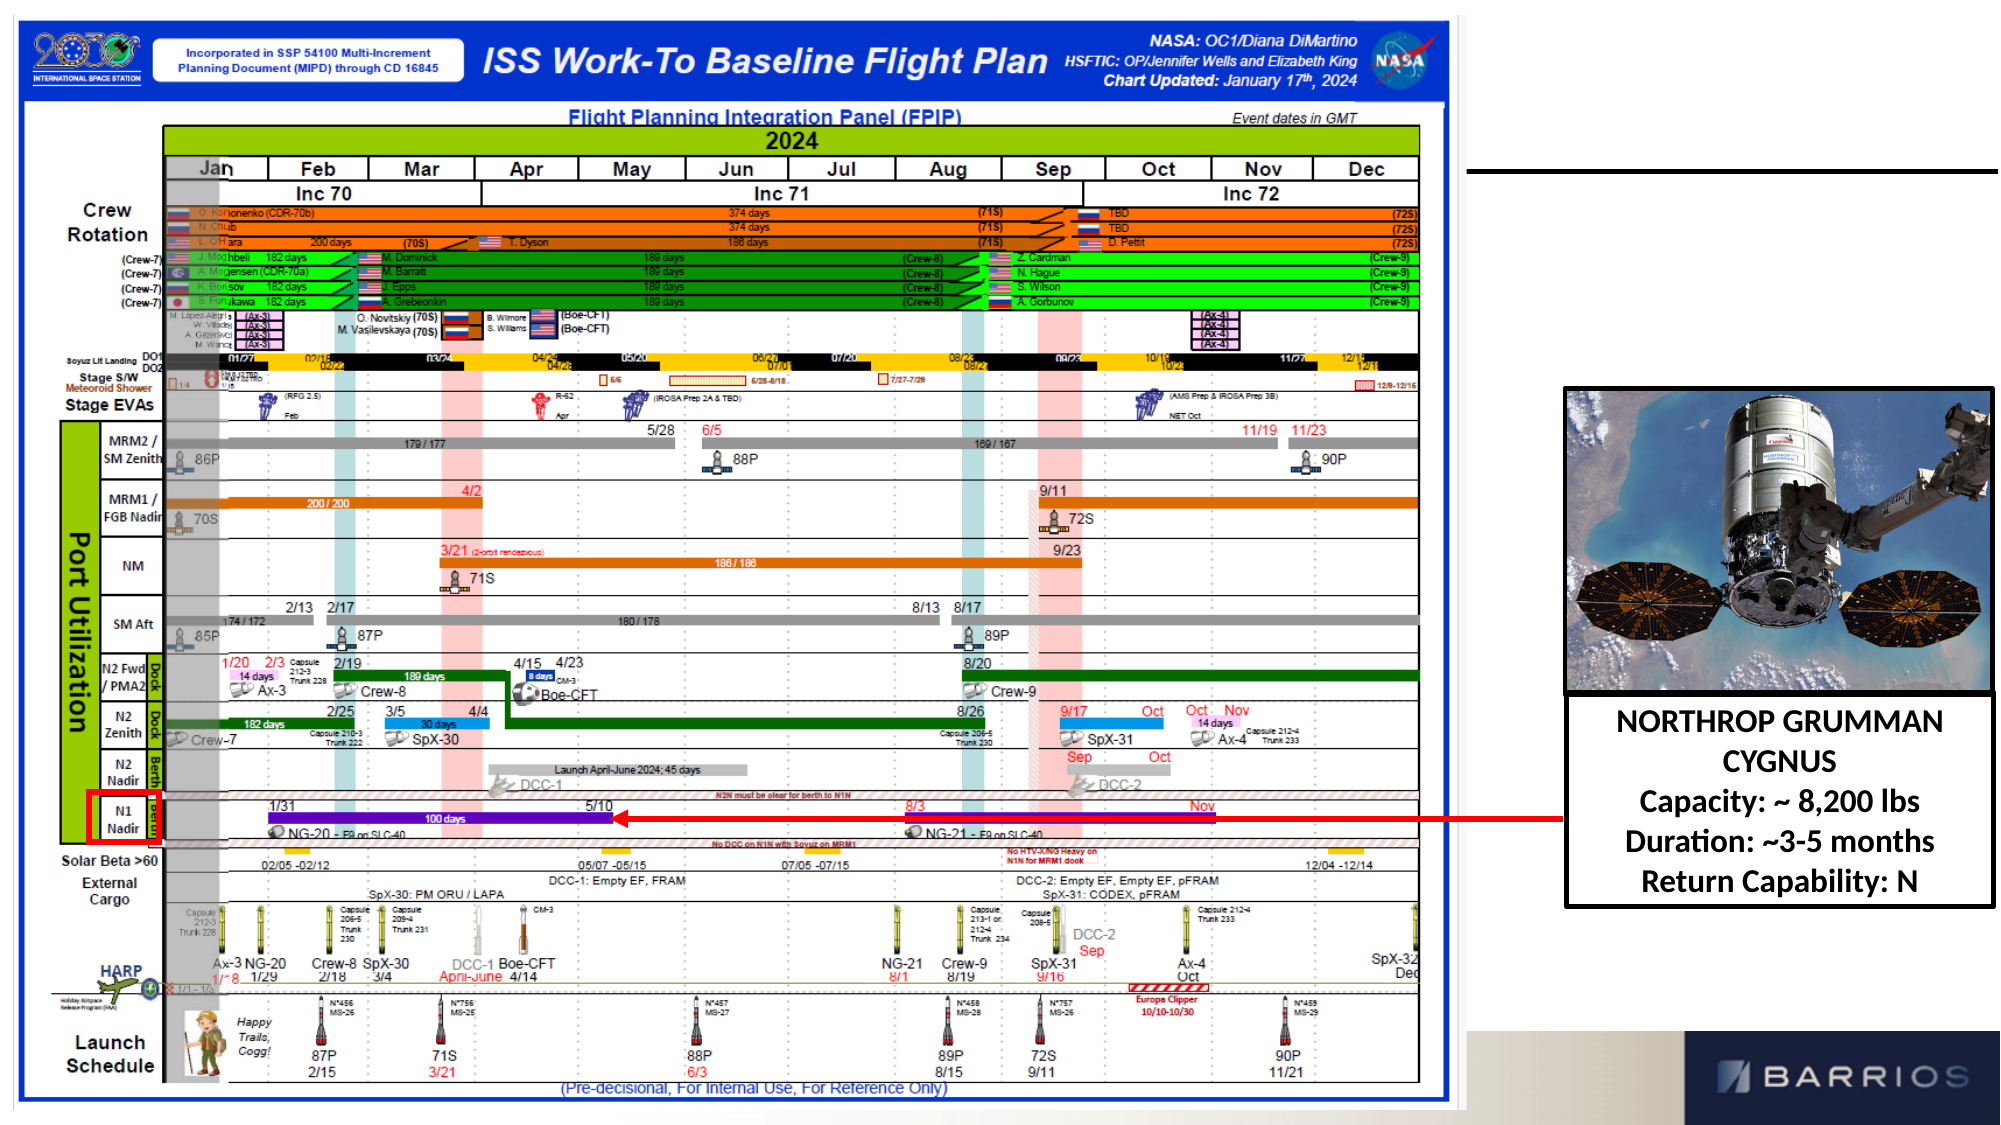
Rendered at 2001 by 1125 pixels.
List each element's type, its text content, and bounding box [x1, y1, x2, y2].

picture [1567, 390, 1991, 693]
picture [0, 15, 2000, 1125]
text_box NORTHROP GRUMMAN CYGNUS Capacity: ~ 8,200 lbs Duration: ~3-5 months Return Capability: N [1566, 692, 1994, 907]
